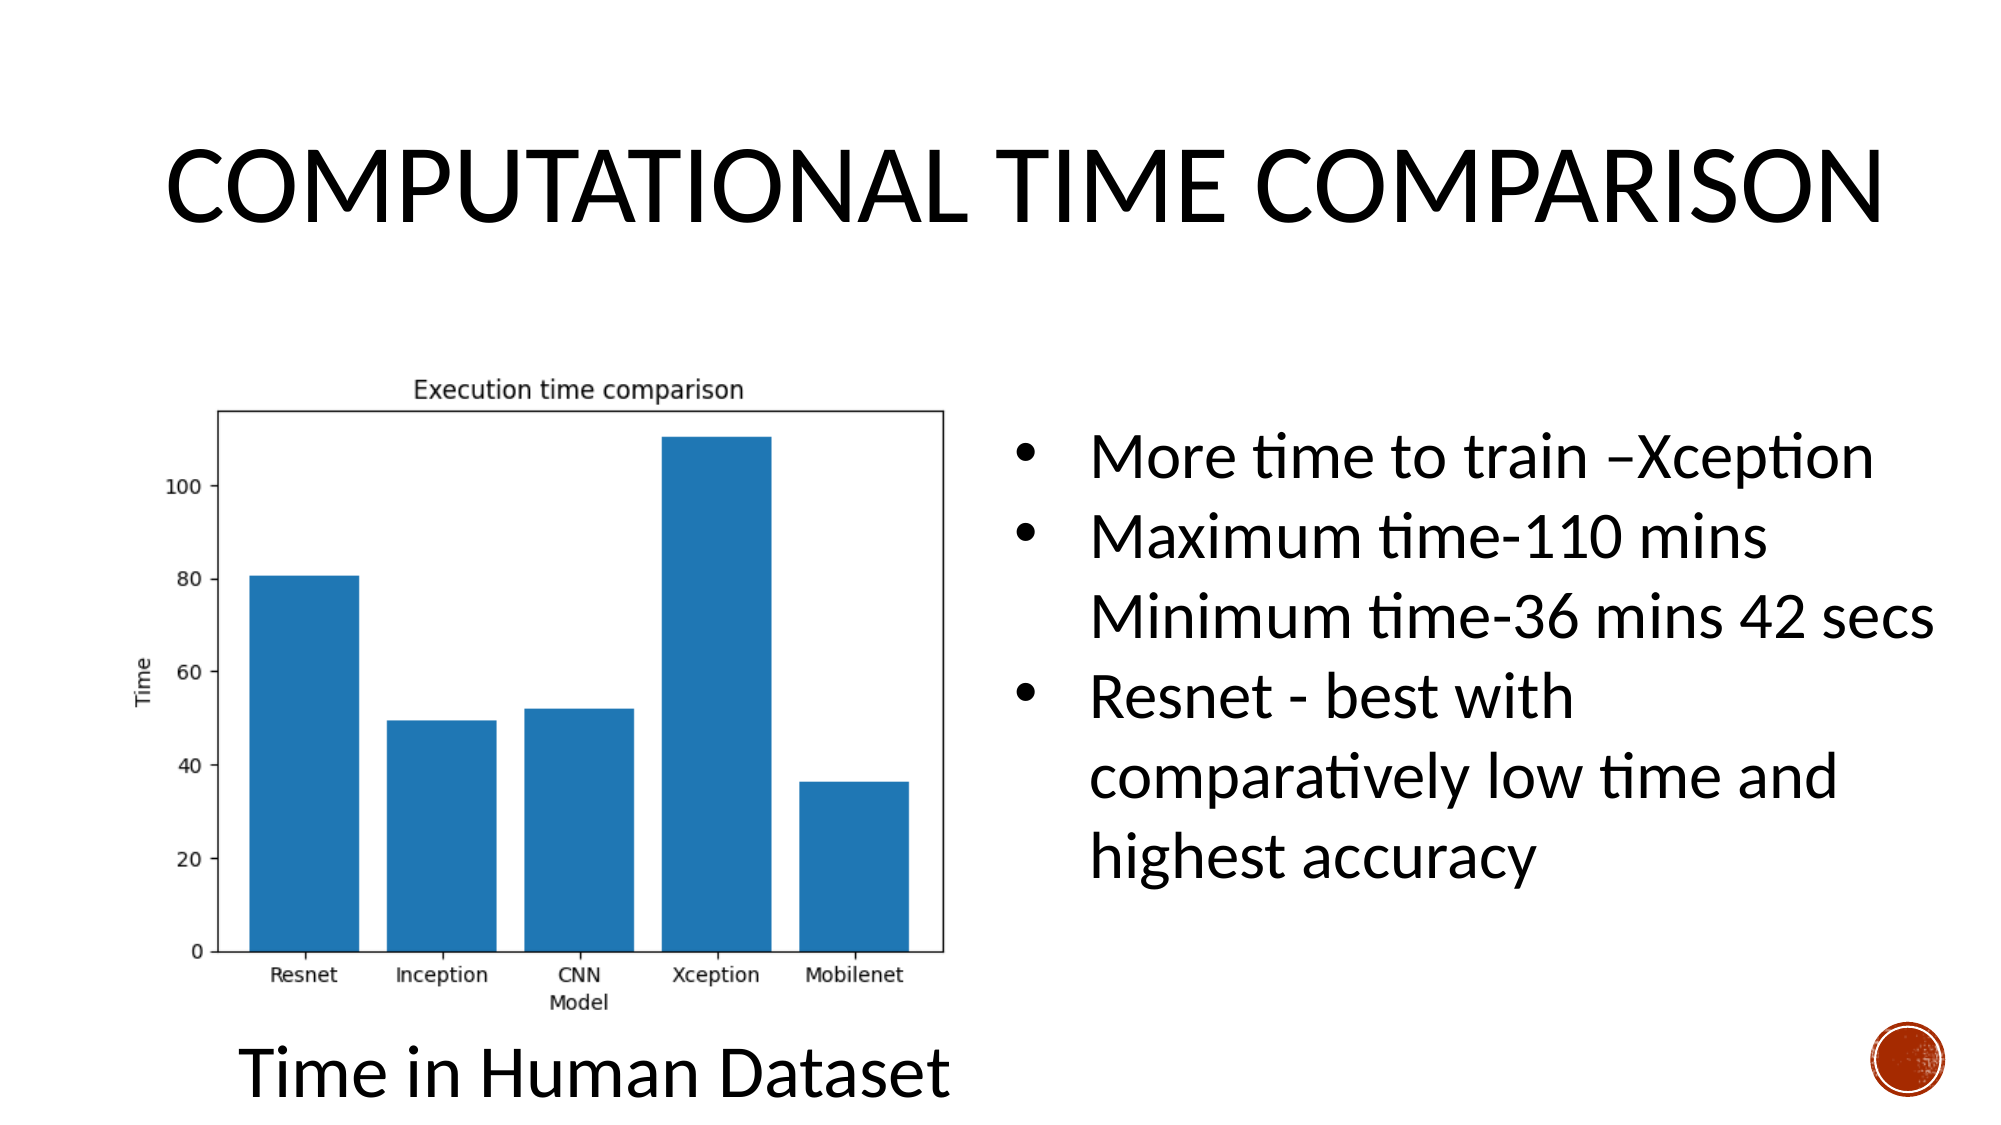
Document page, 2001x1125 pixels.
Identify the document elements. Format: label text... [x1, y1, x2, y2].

slide_number [1855, 1028, 1961, 1089]
title Computational TIME comparison [150, 75, 1904, 298]
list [121, 363, 957, 1030]
text_box Time in Human Dataset [223, 1015, 1311, 1121]
text_box More time to train –Xception Maximum time-110 mins Minimum time-36 mins 42 secs Resnet - best with comparatively low time and highest accuracy [999, 404, 1961, 899]
